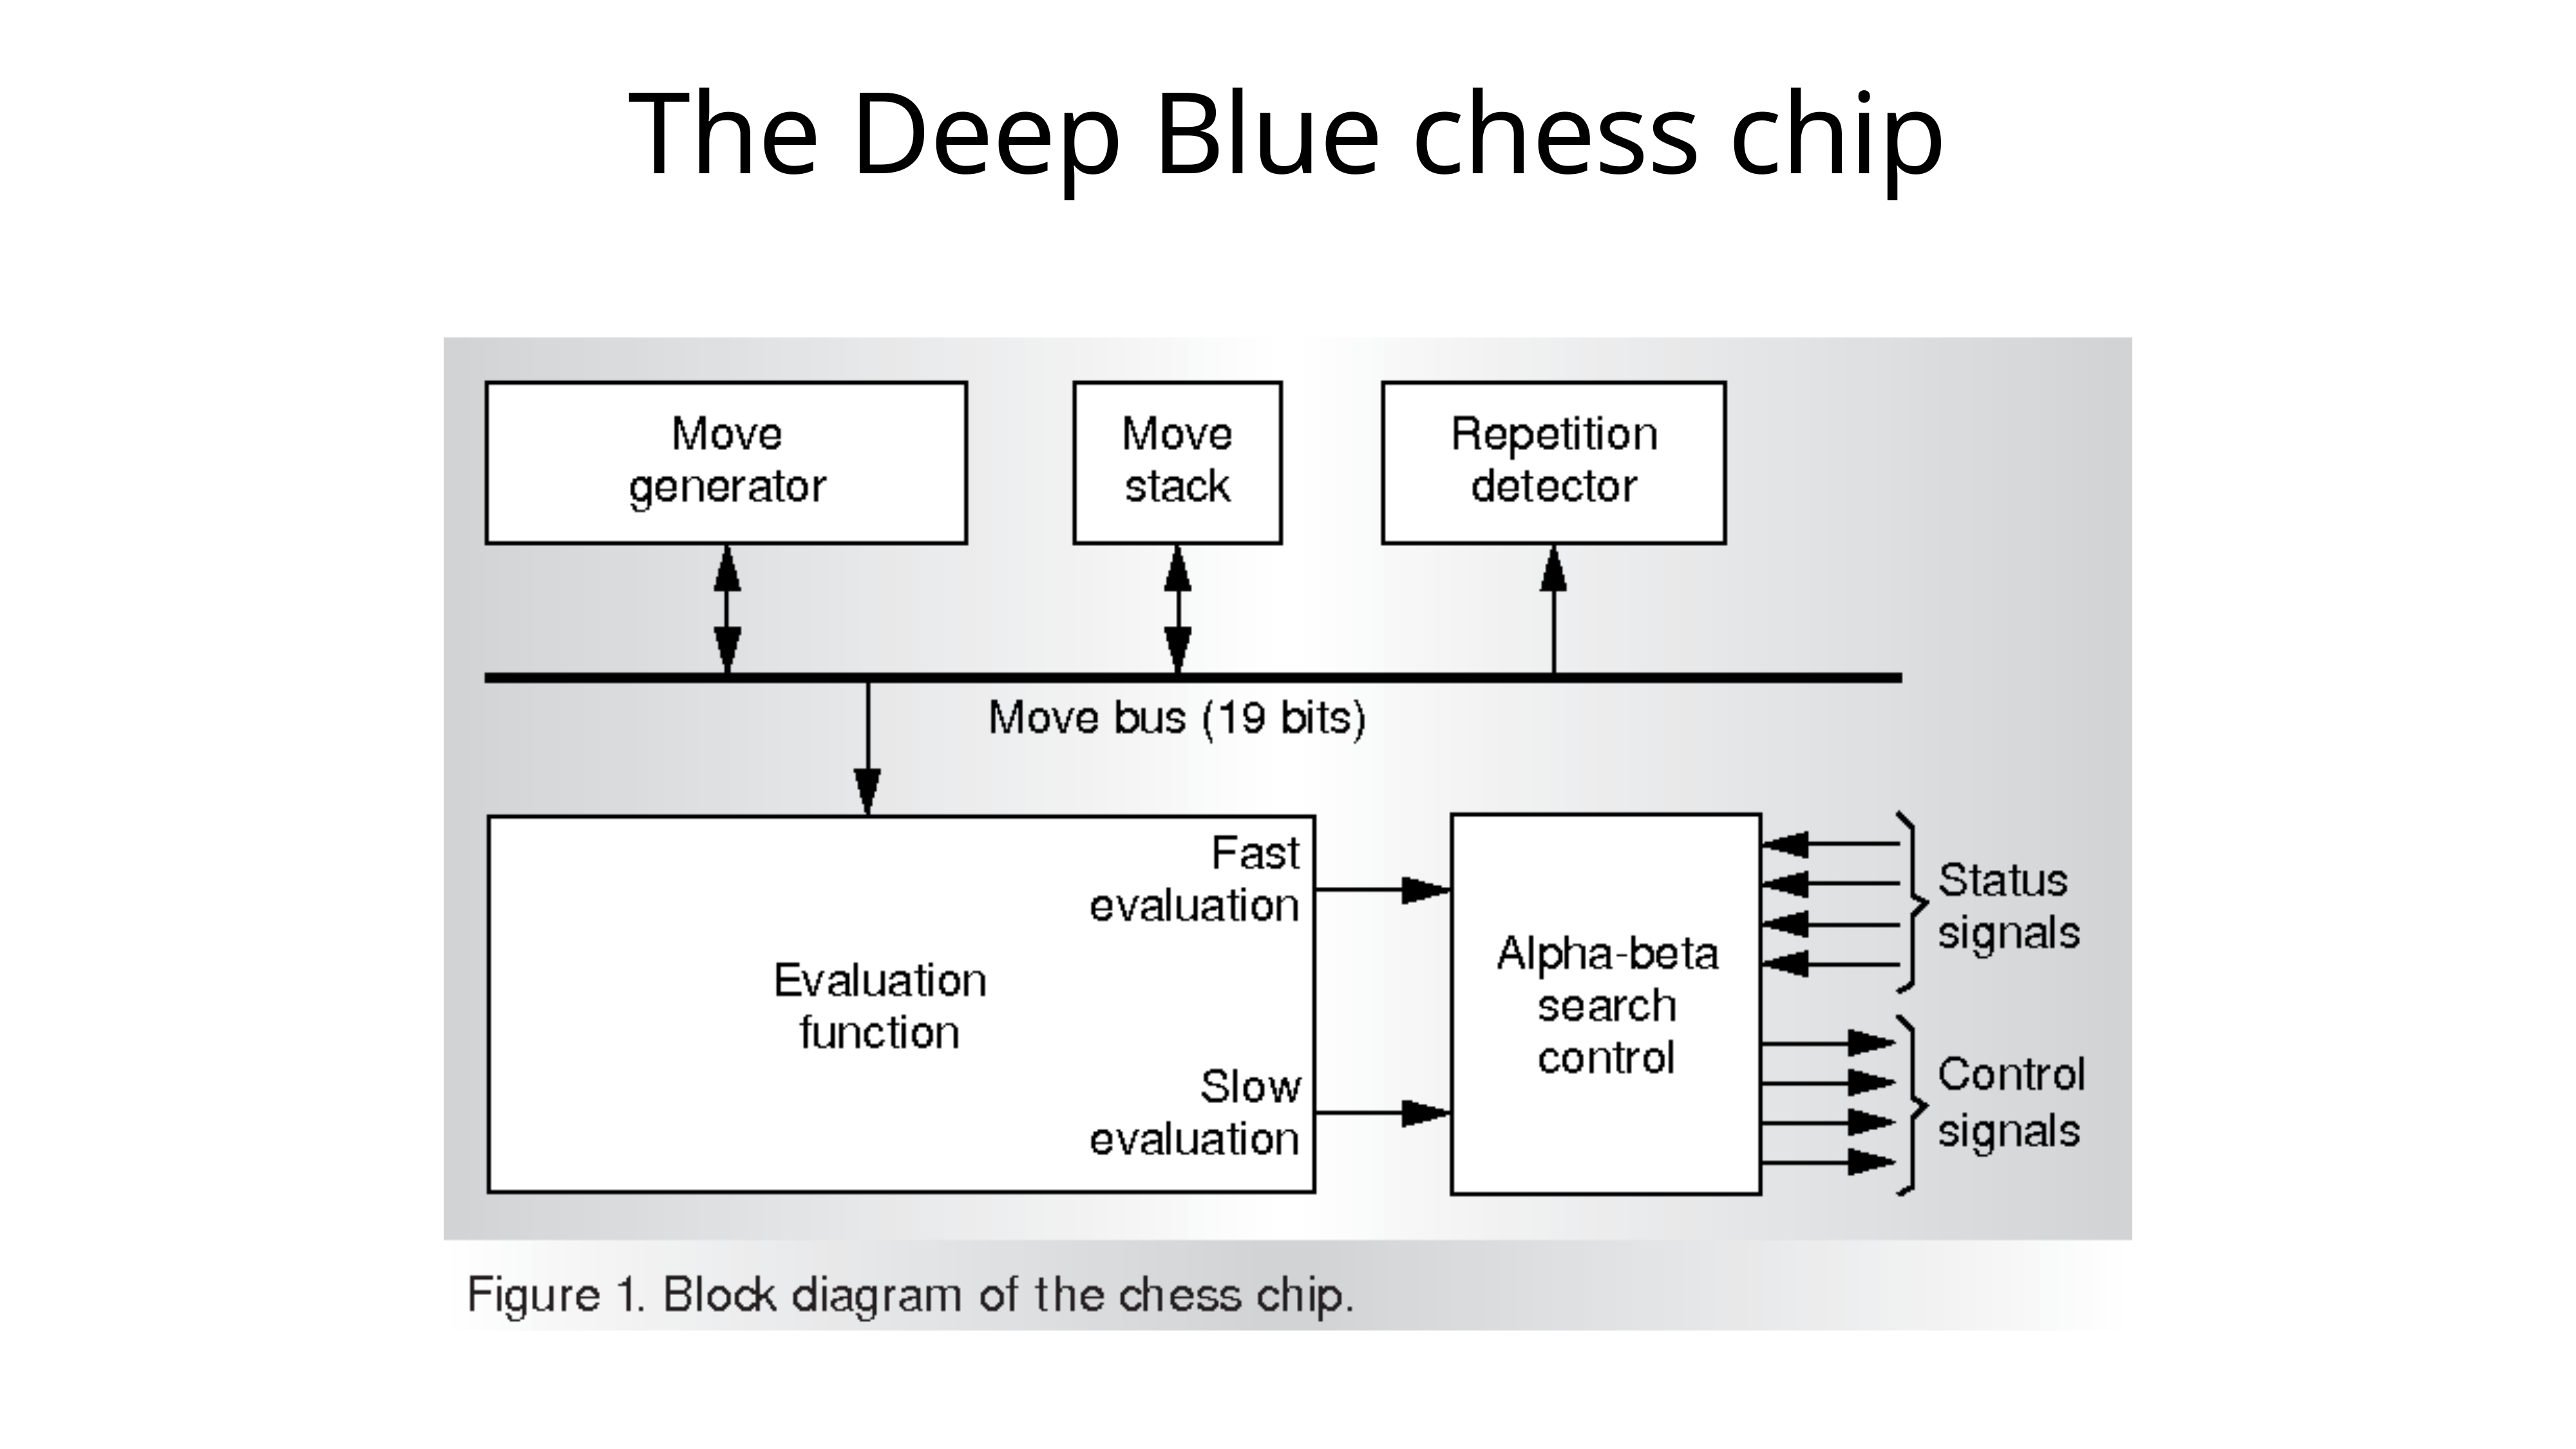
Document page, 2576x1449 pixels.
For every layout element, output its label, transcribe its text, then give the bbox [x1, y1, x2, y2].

title The Deep Blue chess chip [128, 81, 2448, 265]
picture [443, 337, 2132, 1331]
